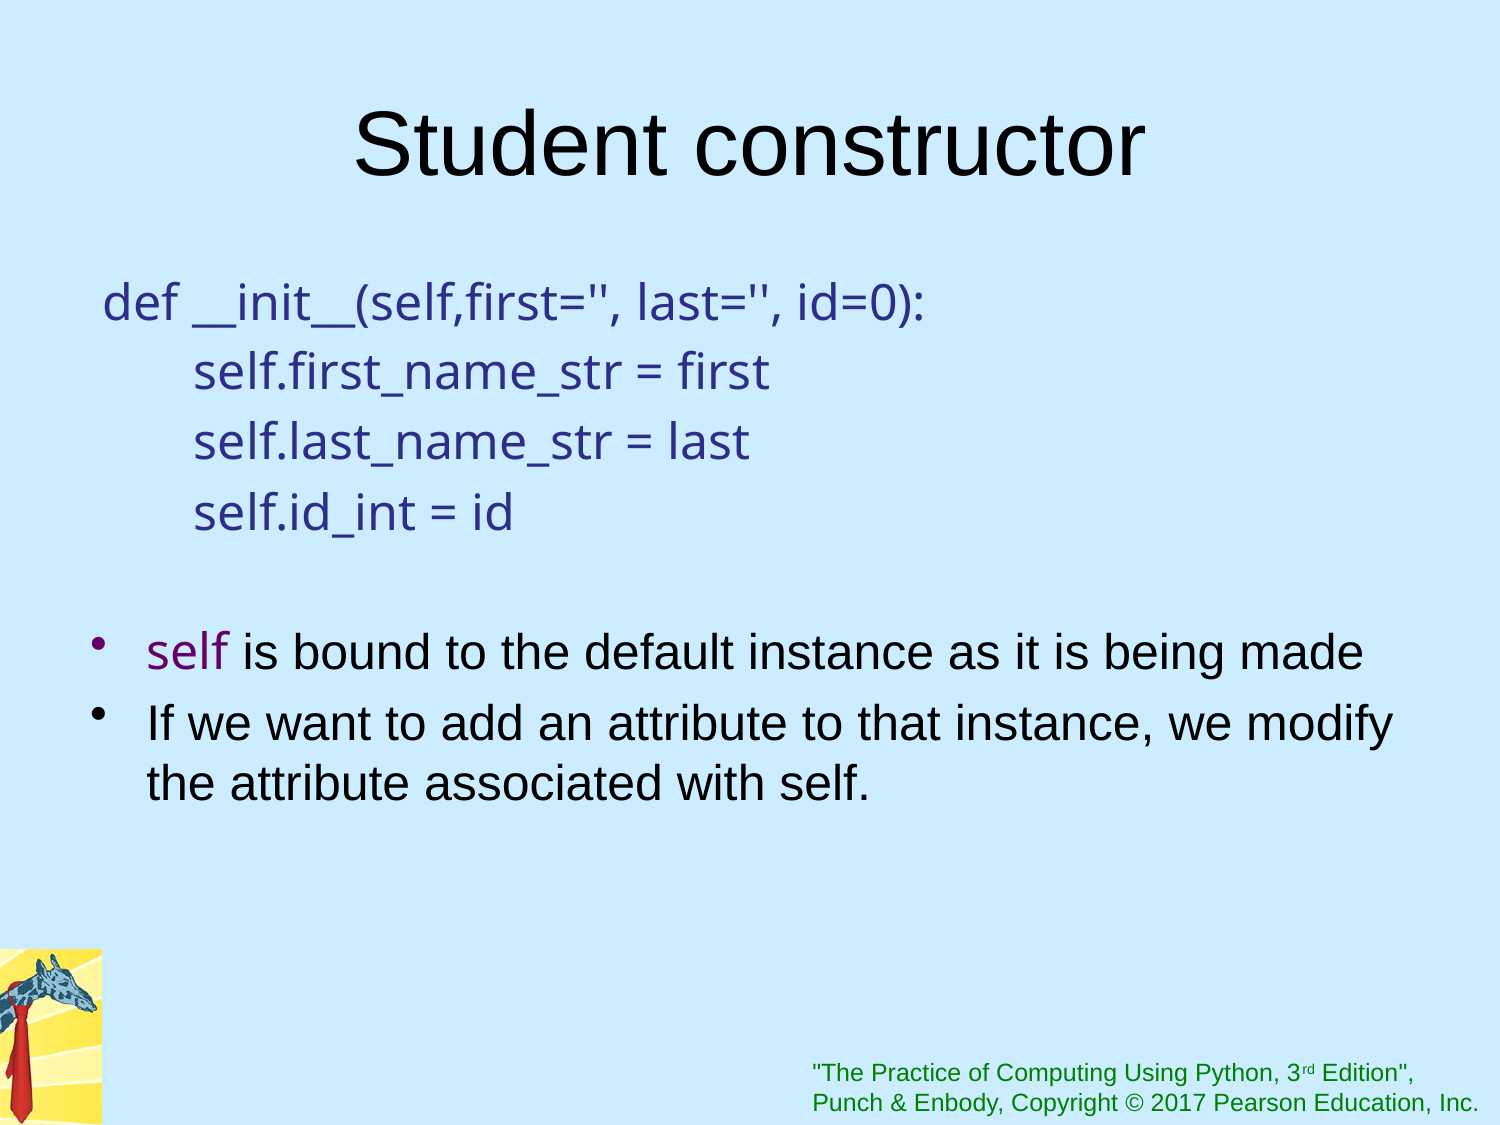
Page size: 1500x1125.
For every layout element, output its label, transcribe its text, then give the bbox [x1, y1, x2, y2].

picture [0, 949, 102, 1125]
list def __init__(self,first='', last='', id=0): self.first_name_str = first self.last_name_str = last self.id_int = id self is bound to the default instance as it is being made If we want to add an attribute to that instance, we modify the attribute associated with self. [75, 262, 1425, 1005]
title Student constructor [75, 45, 1425, 233]
